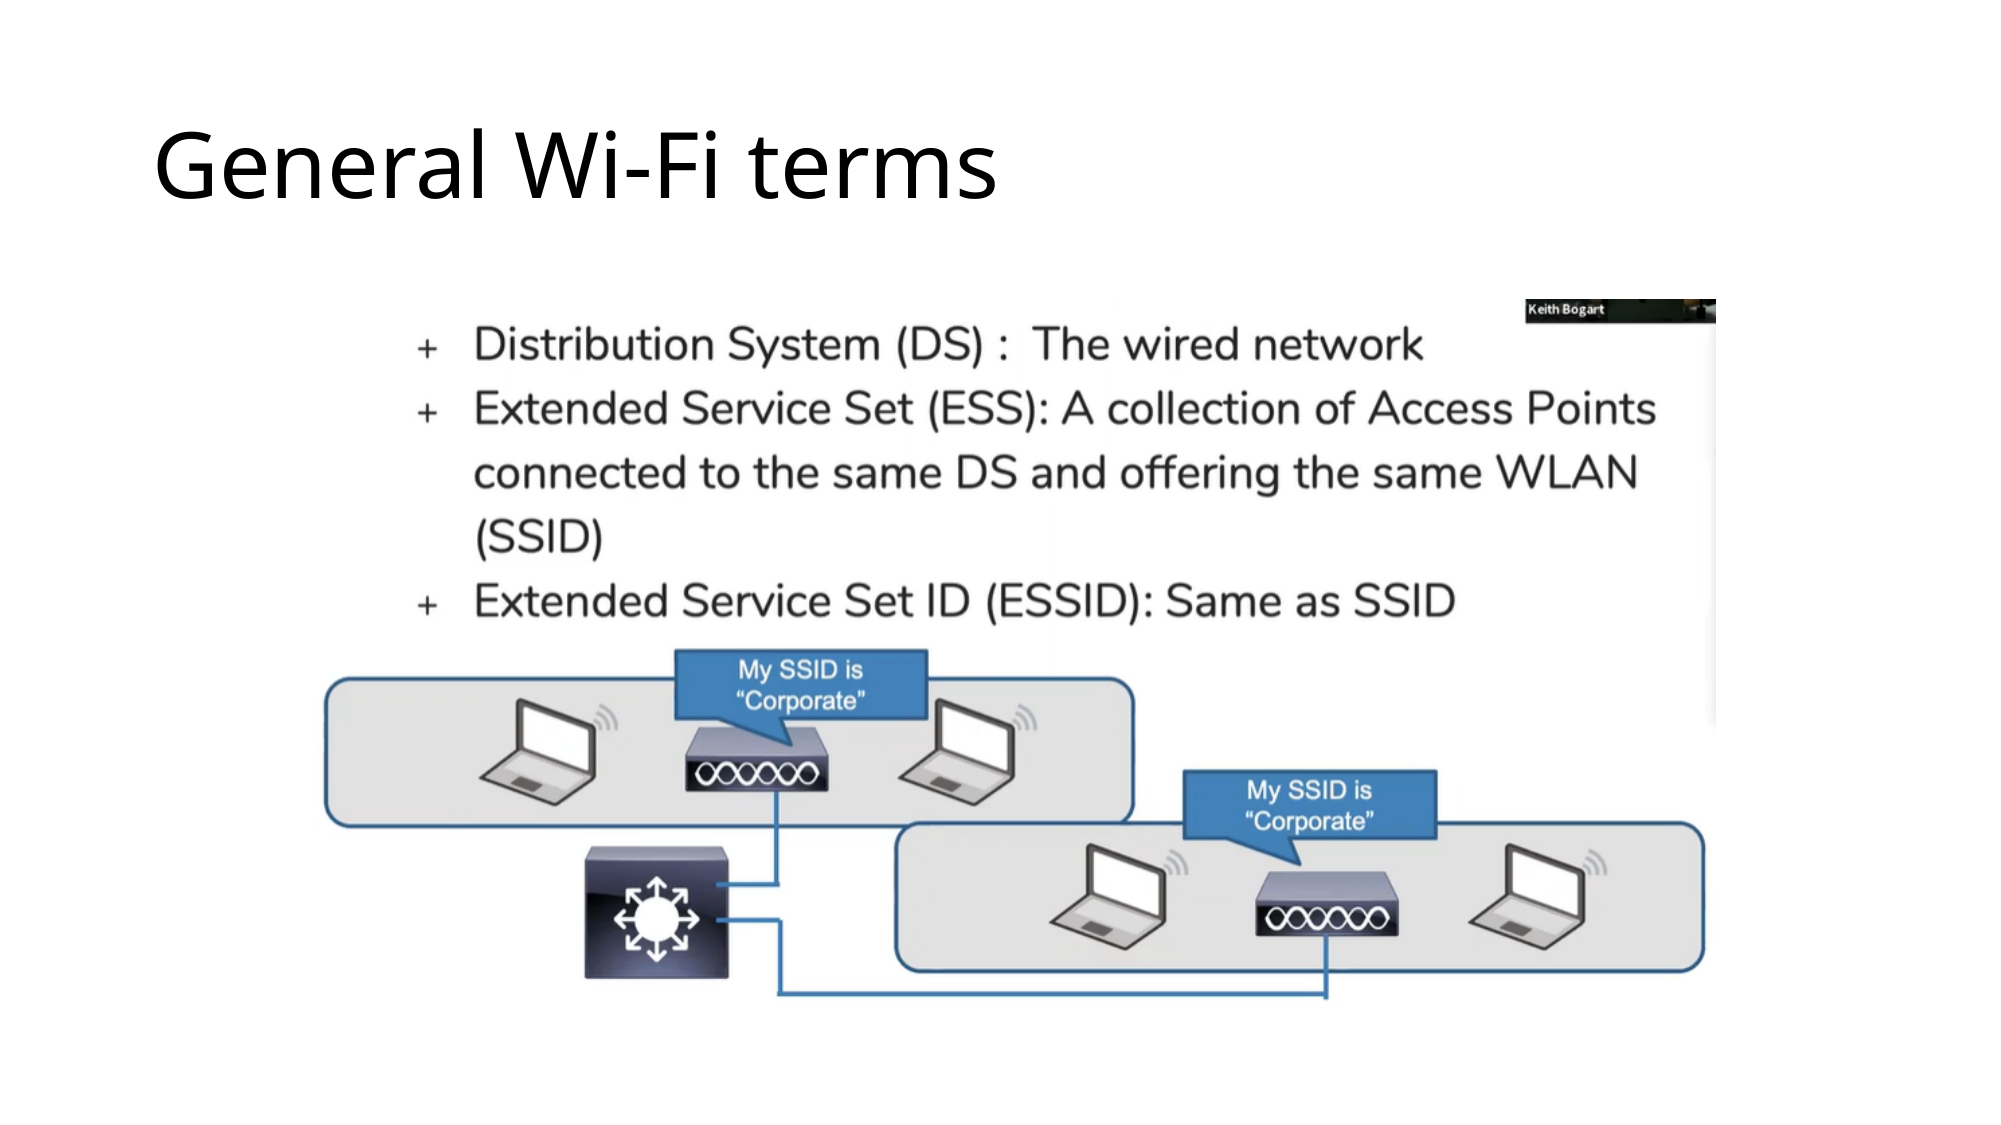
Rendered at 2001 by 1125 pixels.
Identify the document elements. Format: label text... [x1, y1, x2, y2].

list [284, 299, 1716, 1014]
title General Wi-Fi terms [137, 59, 1863, 278]
